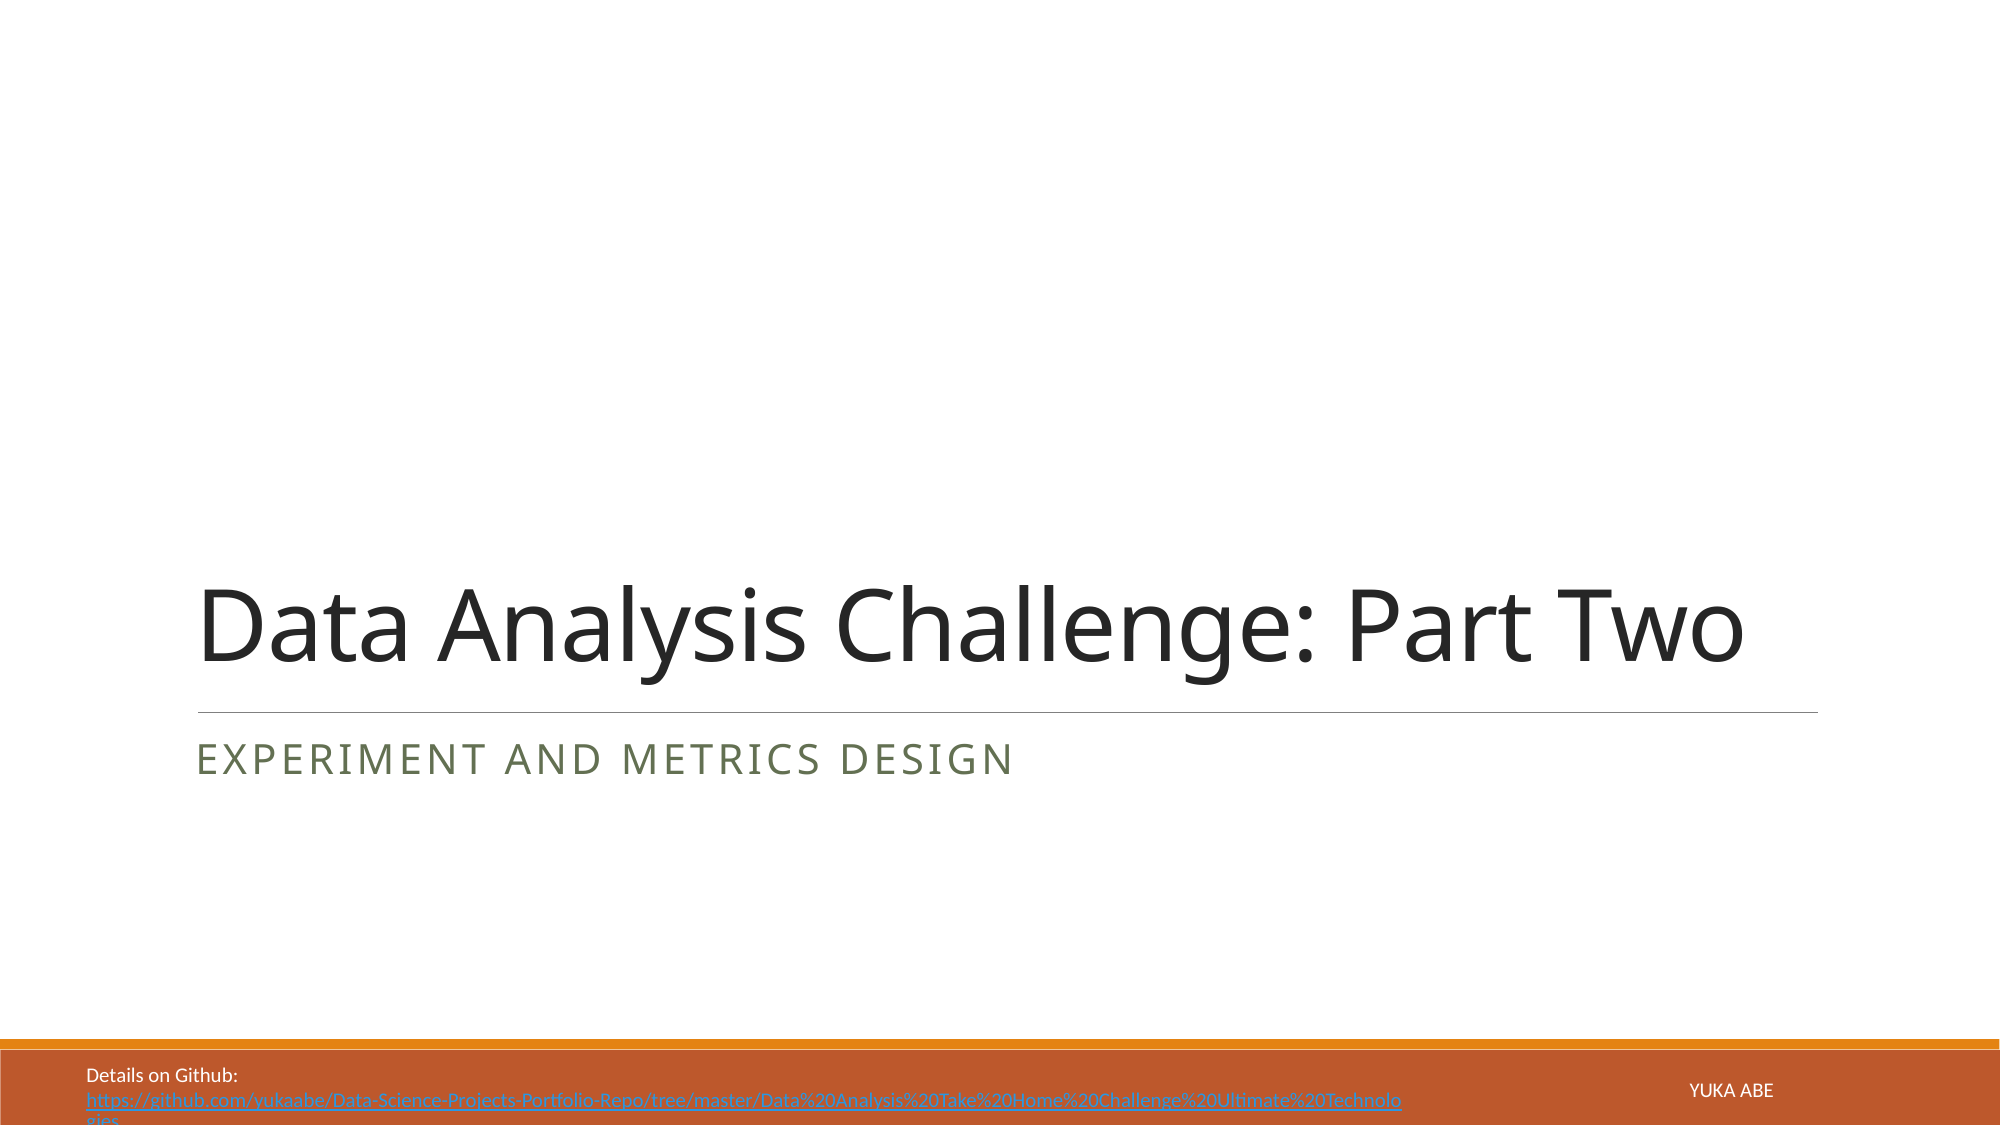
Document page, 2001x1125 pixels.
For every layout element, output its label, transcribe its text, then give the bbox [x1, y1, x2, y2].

footer YUKA ABE [1336, 1059, 2000, 1120]
title Data Analysis Challenge: Part Two [180, 104, 1831, 690]
subtitle Experiment and metrics design [180, 730, 1831, 919]
